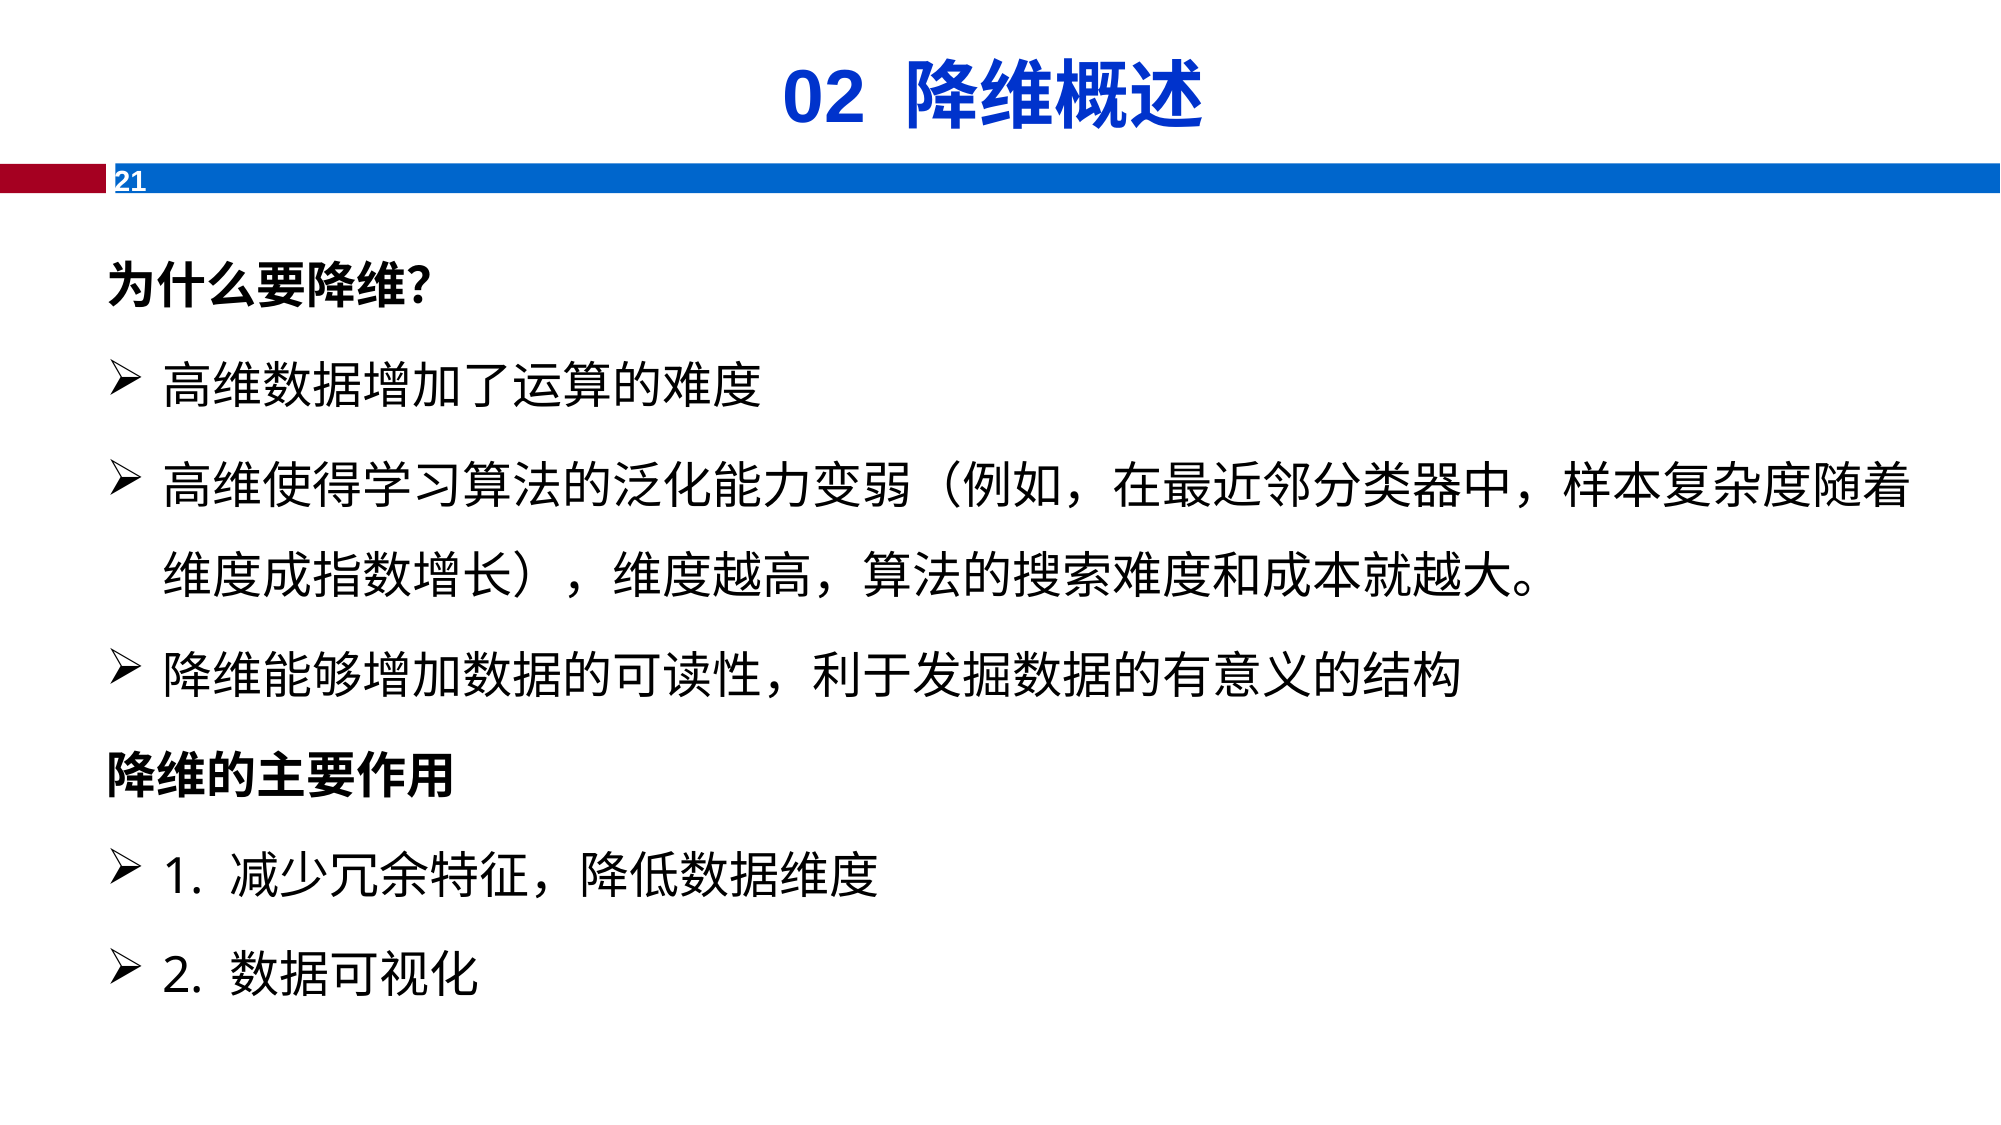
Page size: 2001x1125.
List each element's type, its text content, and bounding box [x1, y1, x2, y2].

list 为什么要降维？ 高维数据增加了运算的难度 高维使得学习算法的泛化能力变弱（例如，在最近邻分类器中，样本复杂度随着维度成指数增长），维度越高，算法的搜索难度和成本就越大。 降维能够增加数据的可读性，利于发掘数据的有意义的结构 降维的主要作用 1. 减少冗余特征，降低数据维度 2. 数据可视化 [91, 215, 1938, 1066]
title 02 降维概述 [48, 36, 1939, 148]
